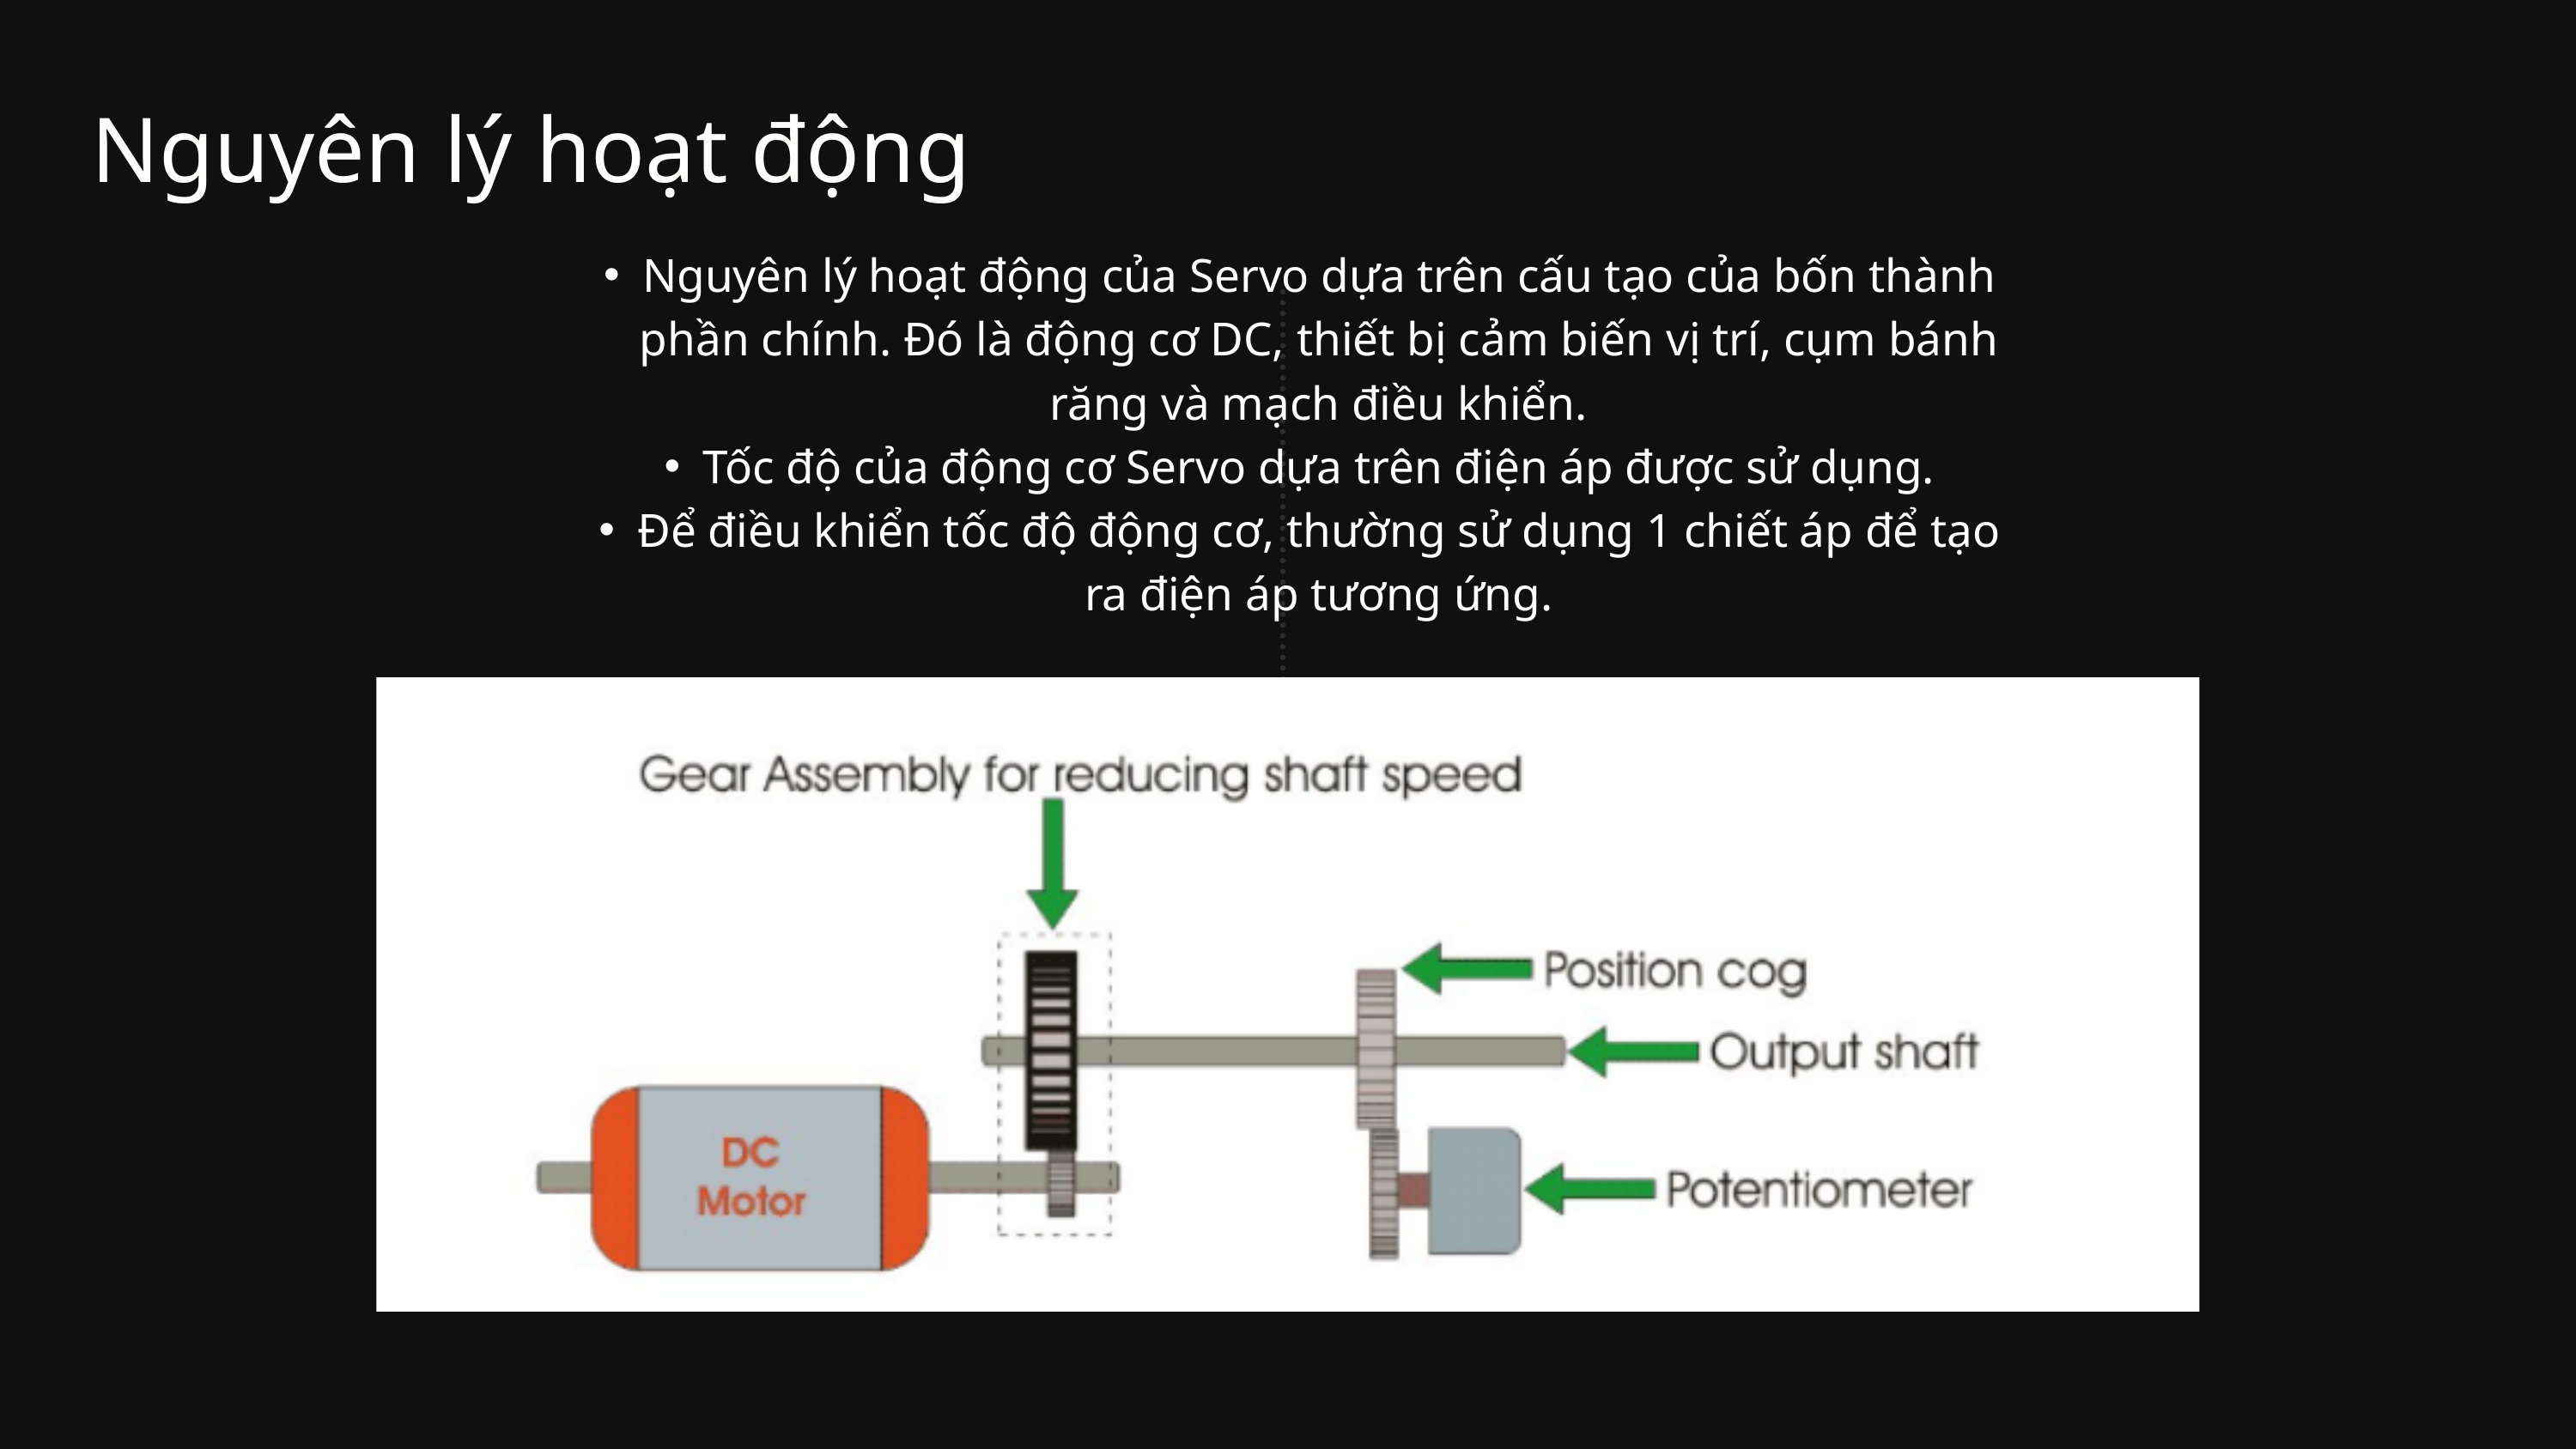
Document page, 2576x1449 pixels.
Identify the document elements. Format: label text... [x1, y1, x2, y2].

text_box Nguyên lý hoạt động của Servo dựa trên cấu tạo của bốn thành phần chính. Đó là động cơ DC, thiết bị cảm biến vị trí, cụm bánh răng và mạch điều khiển. Tốc độ của động cơ Servo dựa trên điện áp được sử dụng. Để điều khiển tốc độ động cơ, thường sử dụng 1 chiết áp để tạo ra điện áp tương ứng. [543, 238, 2017, 684]
text_box [376, 677, 2200, 1312]
text_box Nguyên lý hoạt động [42, 83, 1020, 200]
